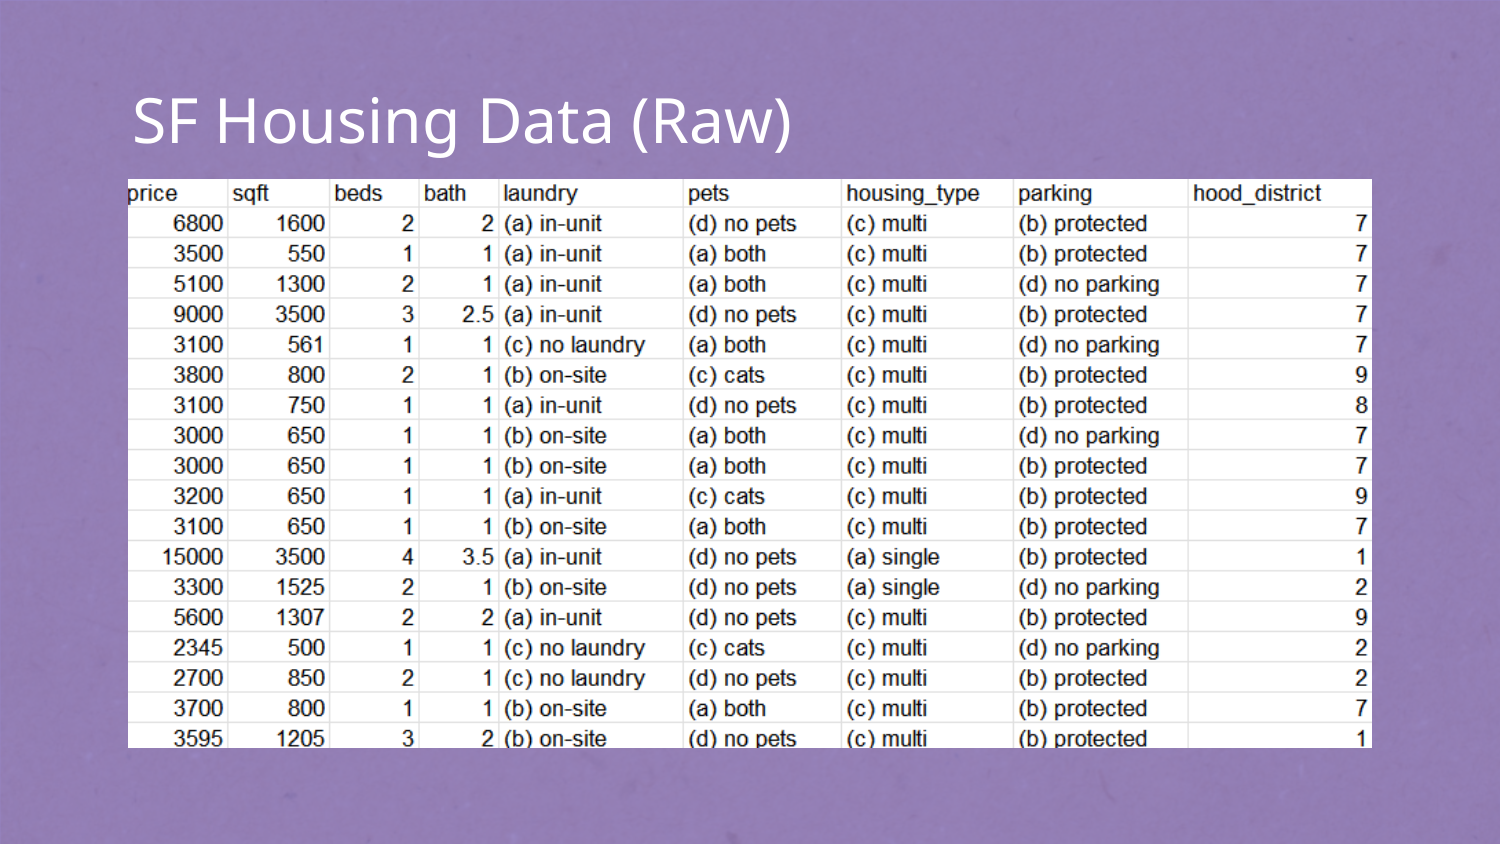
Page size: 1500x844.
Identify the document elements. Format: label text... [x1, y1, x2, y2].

picture [127, 179, 1373, 748]
title SF Housing Data (Raw) [116, 83, 992, 153]
